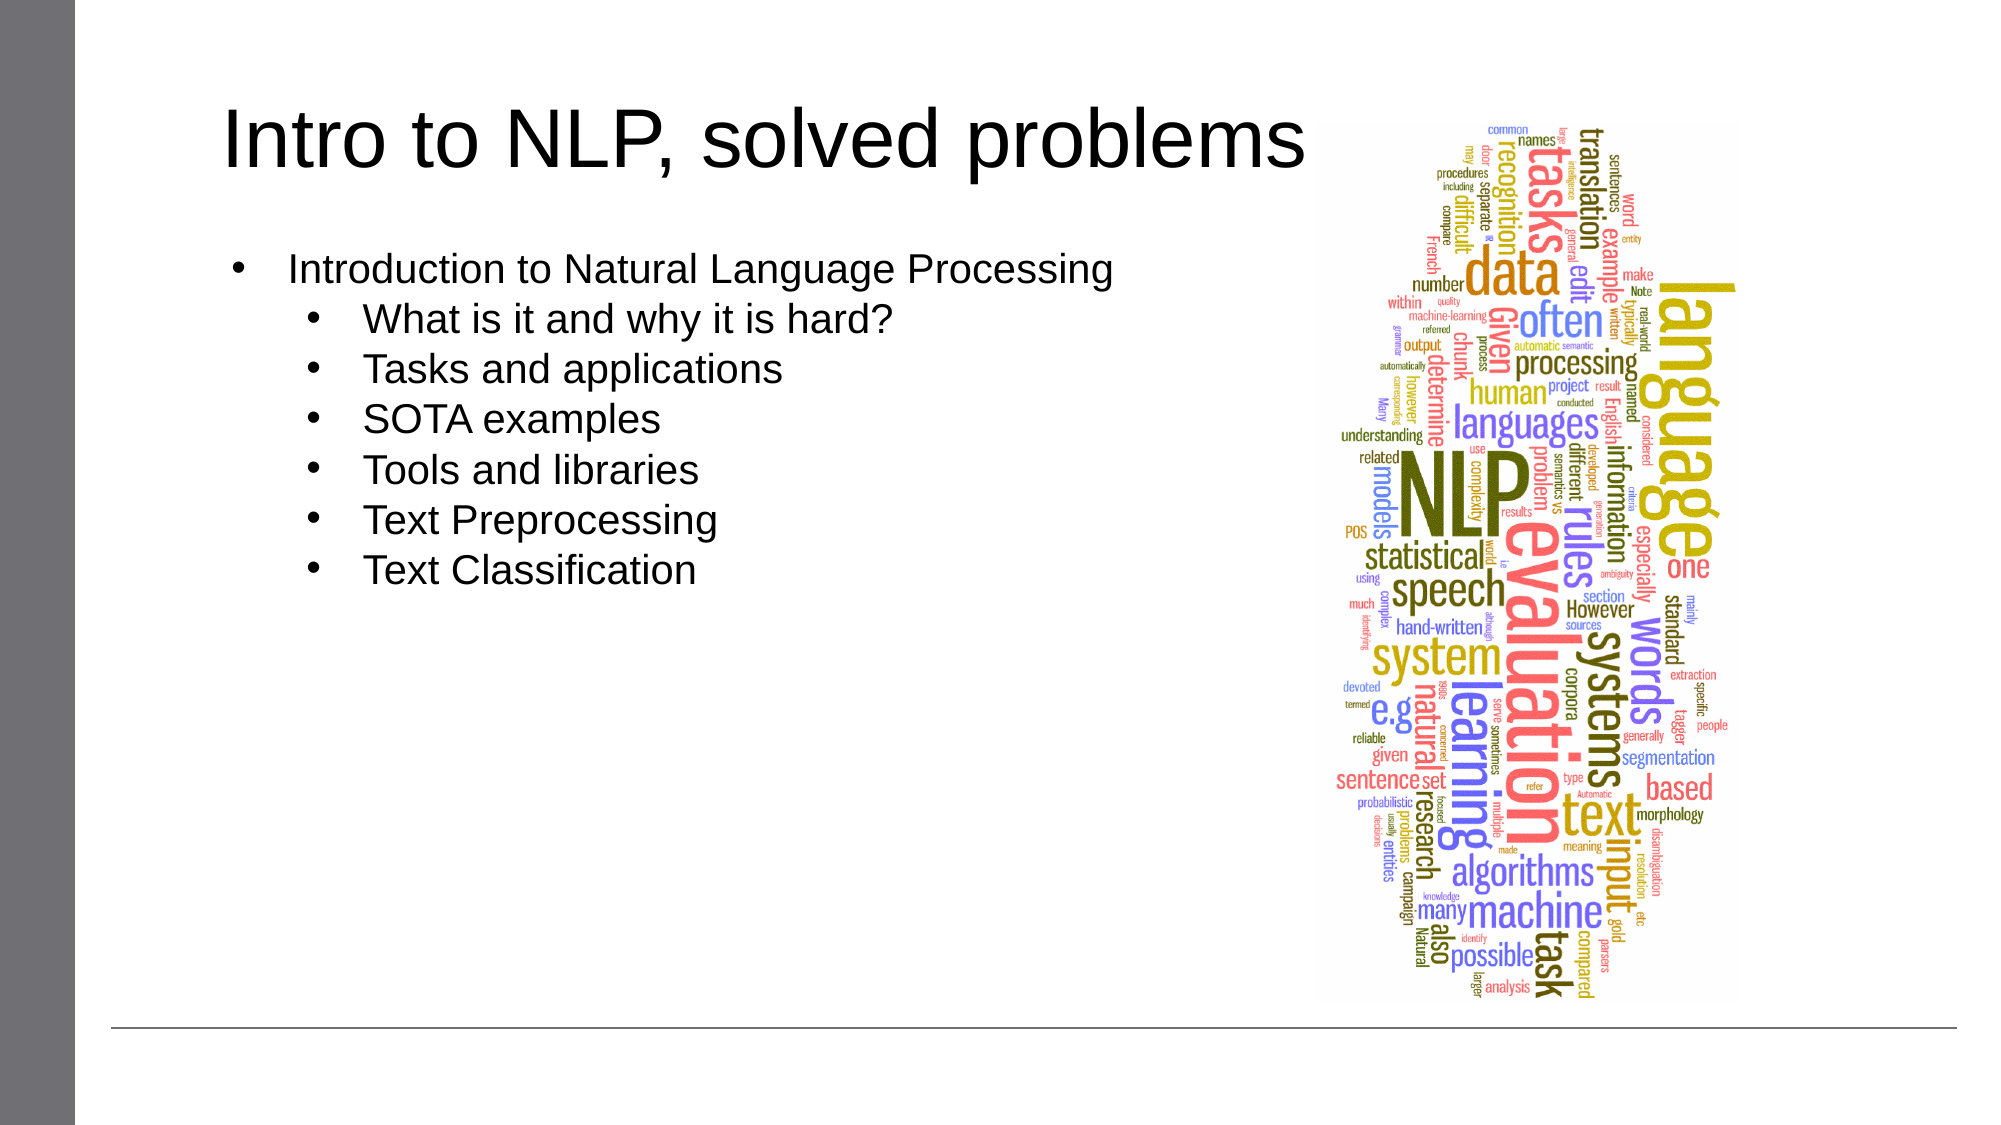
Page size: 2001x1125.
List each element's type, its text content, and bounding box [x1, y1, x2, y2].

text_box Intro to NLP, solved problems [206, 76, 1913, 192]
text_box Introduction to Natural Language Processing What is it and why it is hard? Tasks and applications SOTA examples Tools and libraries Text Preprocessing Text Classification [216, 234, 1141, 600]
picture [1086, 192, 1967, 1001]
